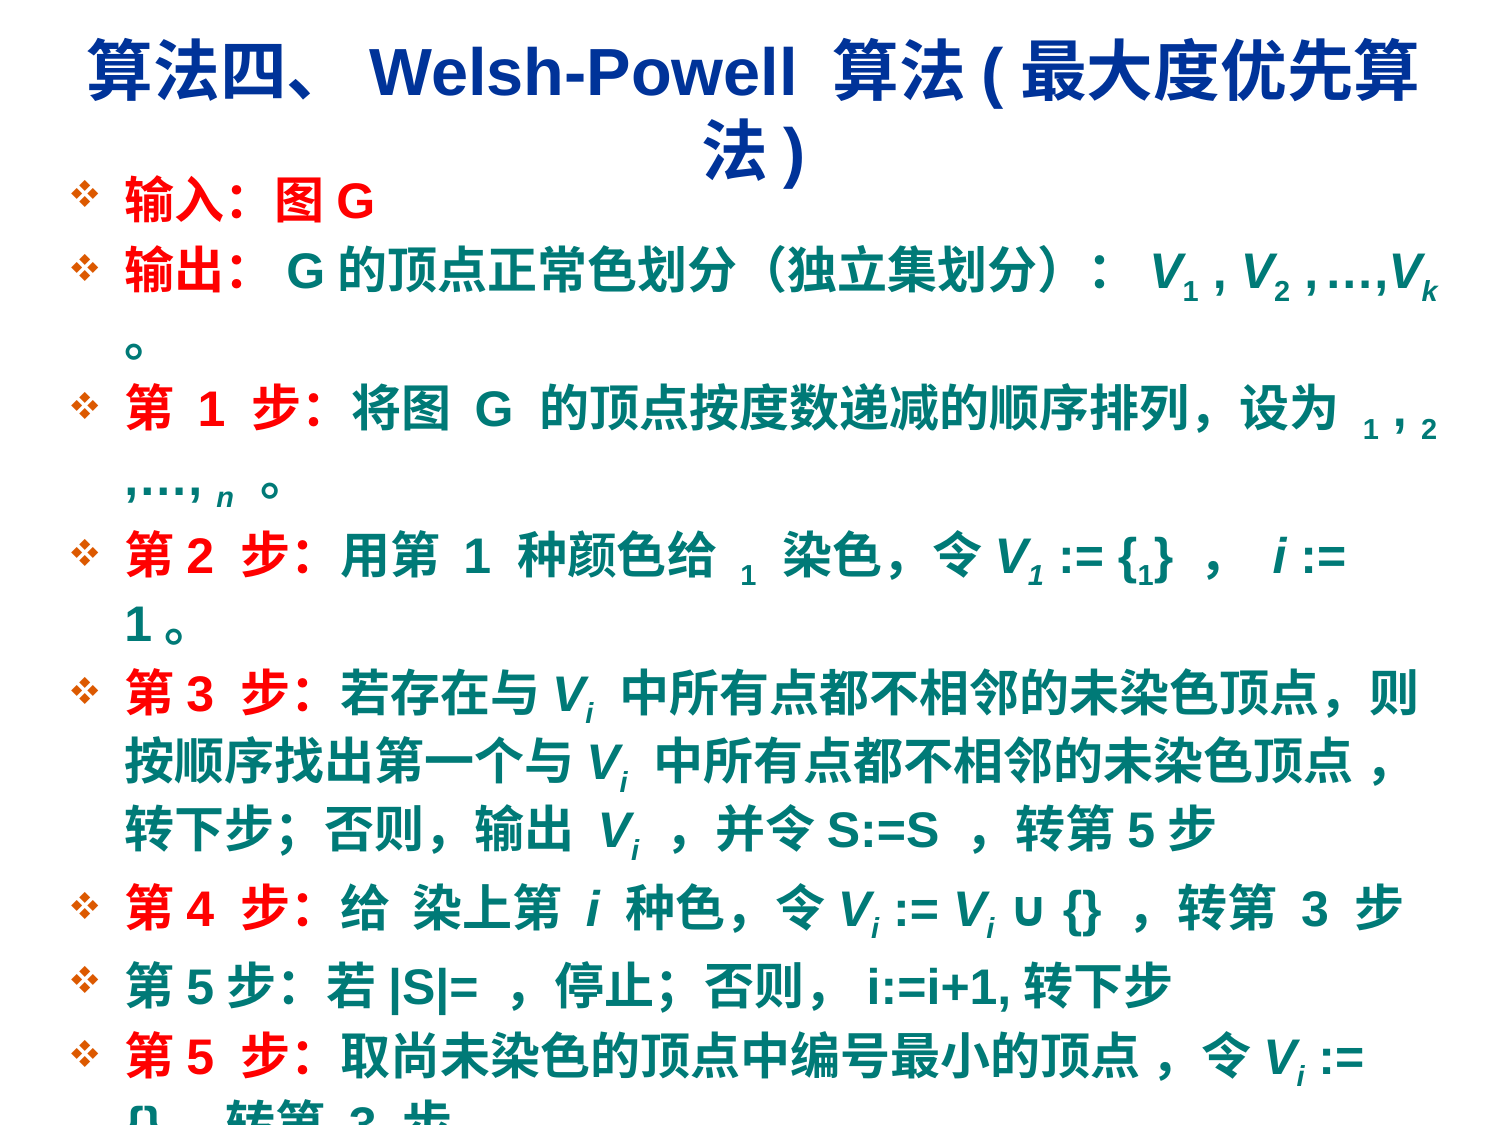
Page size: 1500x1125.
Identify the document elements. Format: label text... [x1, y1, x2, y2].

title 算法四、Welsh-Powell 算法(最大度优先算法) [53, 90, 1455, 209]
